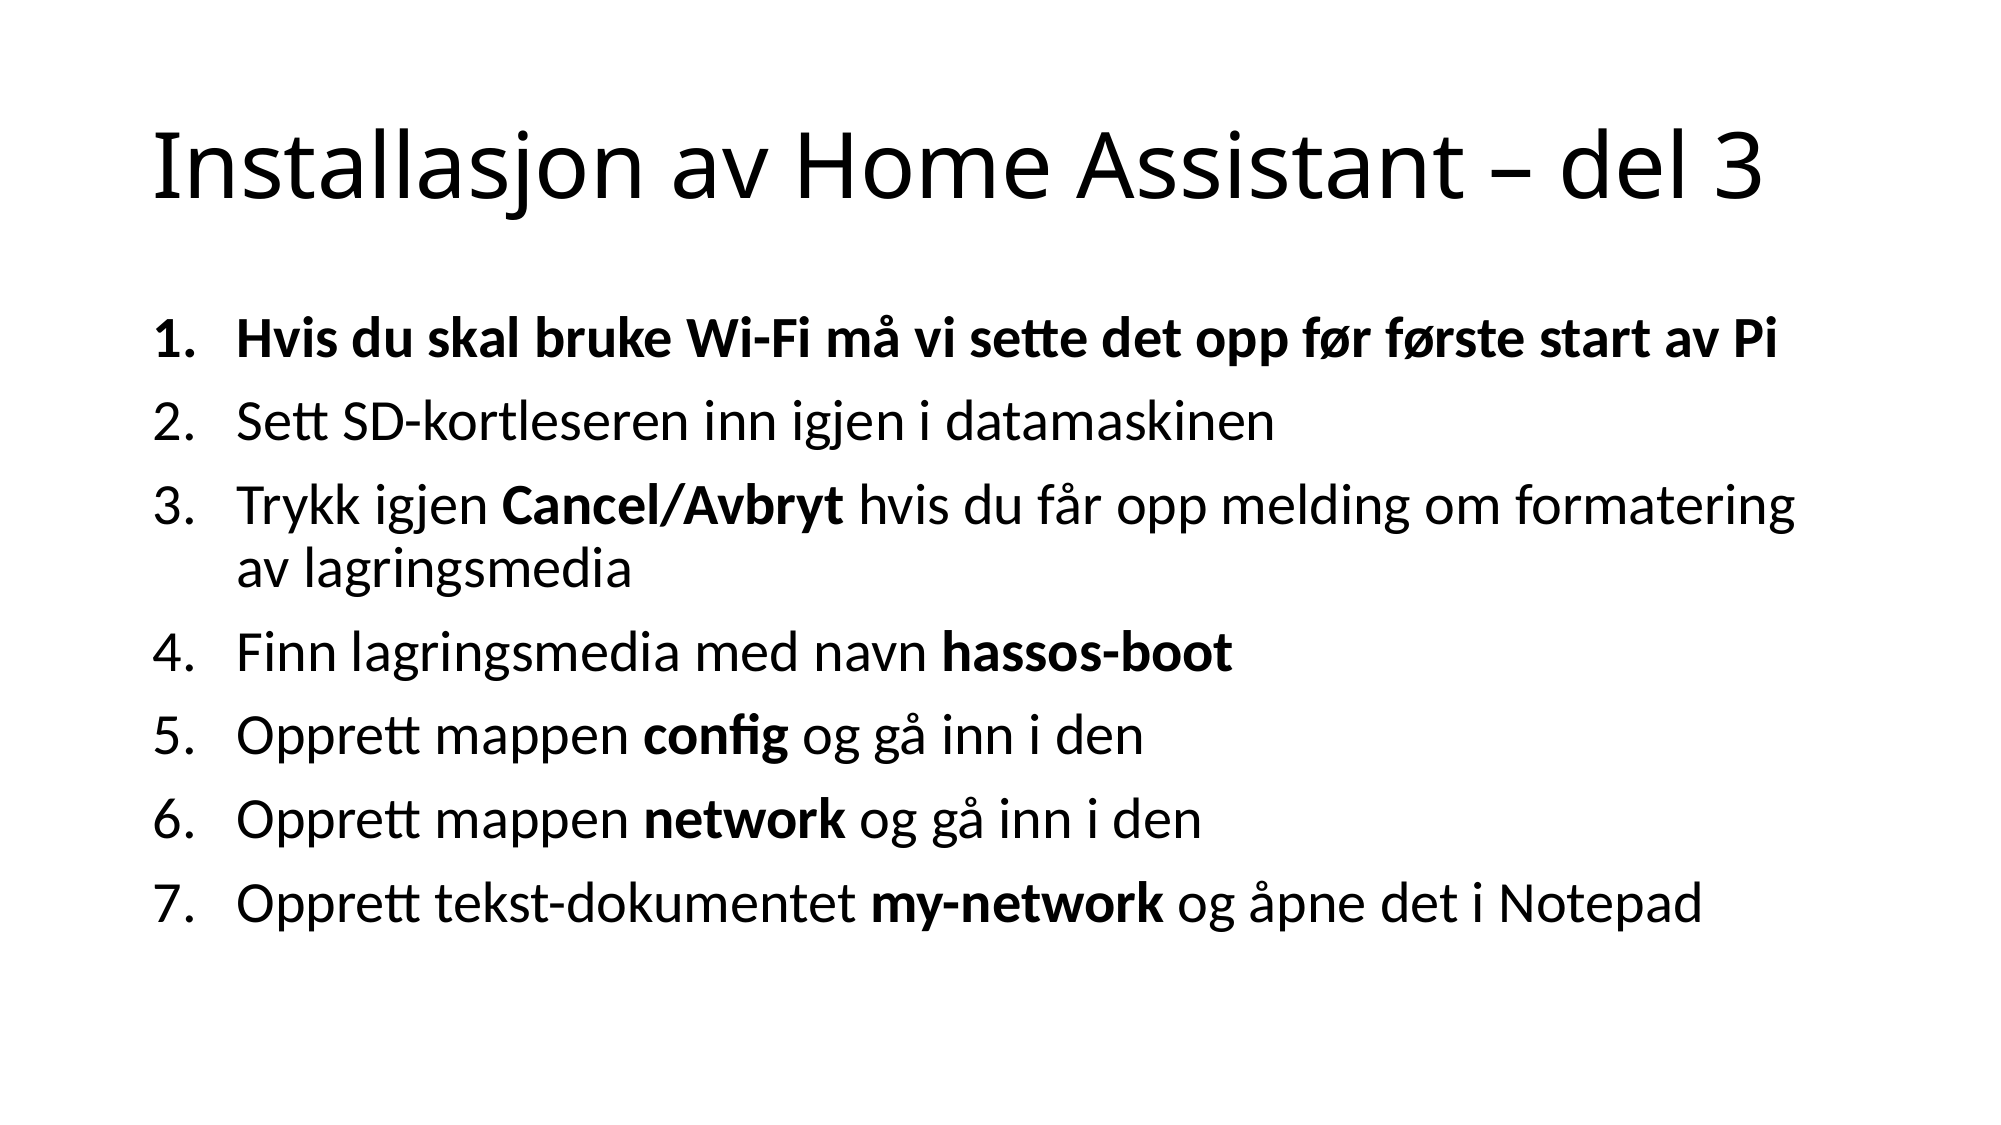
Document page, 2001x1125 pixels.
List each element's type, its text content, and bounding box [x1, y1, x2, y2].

title Installasjon av Home Assistant – del 3 [137, 59, 1863, 278]
list Hvis du skal bruke Wi-Fi må vi sette det opp før første start av Pi Sett SD-kortleseren inn igjen i datamaskinen Trykk igjen Cancel/Avbryt hvis du får opp melding om formatering av lagringsmedia Finn lagringsmedia med navn hassos-boot Opprett mappen config og gå inn i den Opprett mappen network og gå inn i den Opprett tekst-dokumentet my-network og åpne det i Notepad [137, 299, 1863, 1014]
